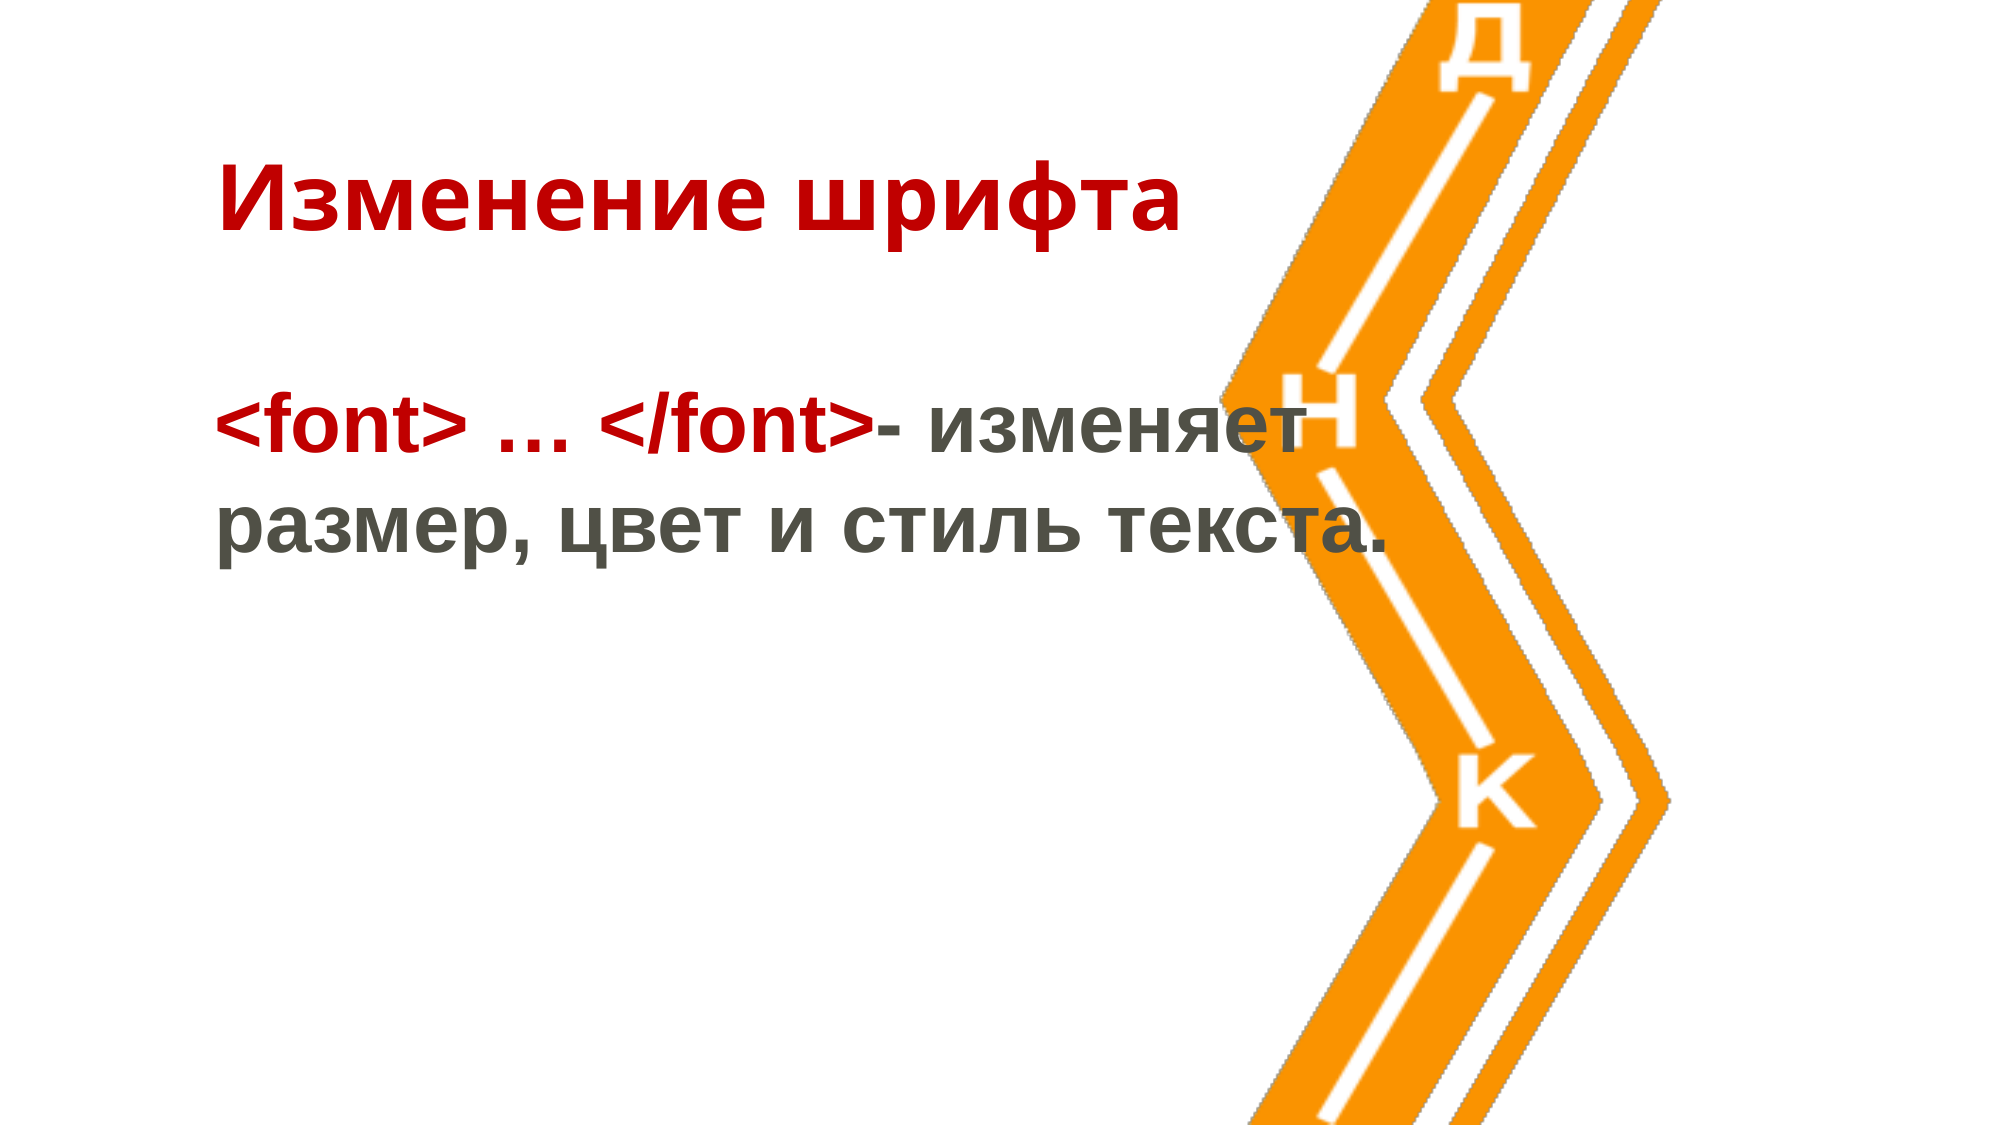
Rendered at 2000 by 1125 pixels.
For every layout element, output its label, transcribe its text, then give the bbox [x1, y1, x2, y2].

title Изменение шрифта [200, 123, 1416, 278]
picture [0, 0, 2000, 1125]
text_box <font> … </font>- изменяет размер, цвет и стиль текста. [200, 361, 1513, 637]
